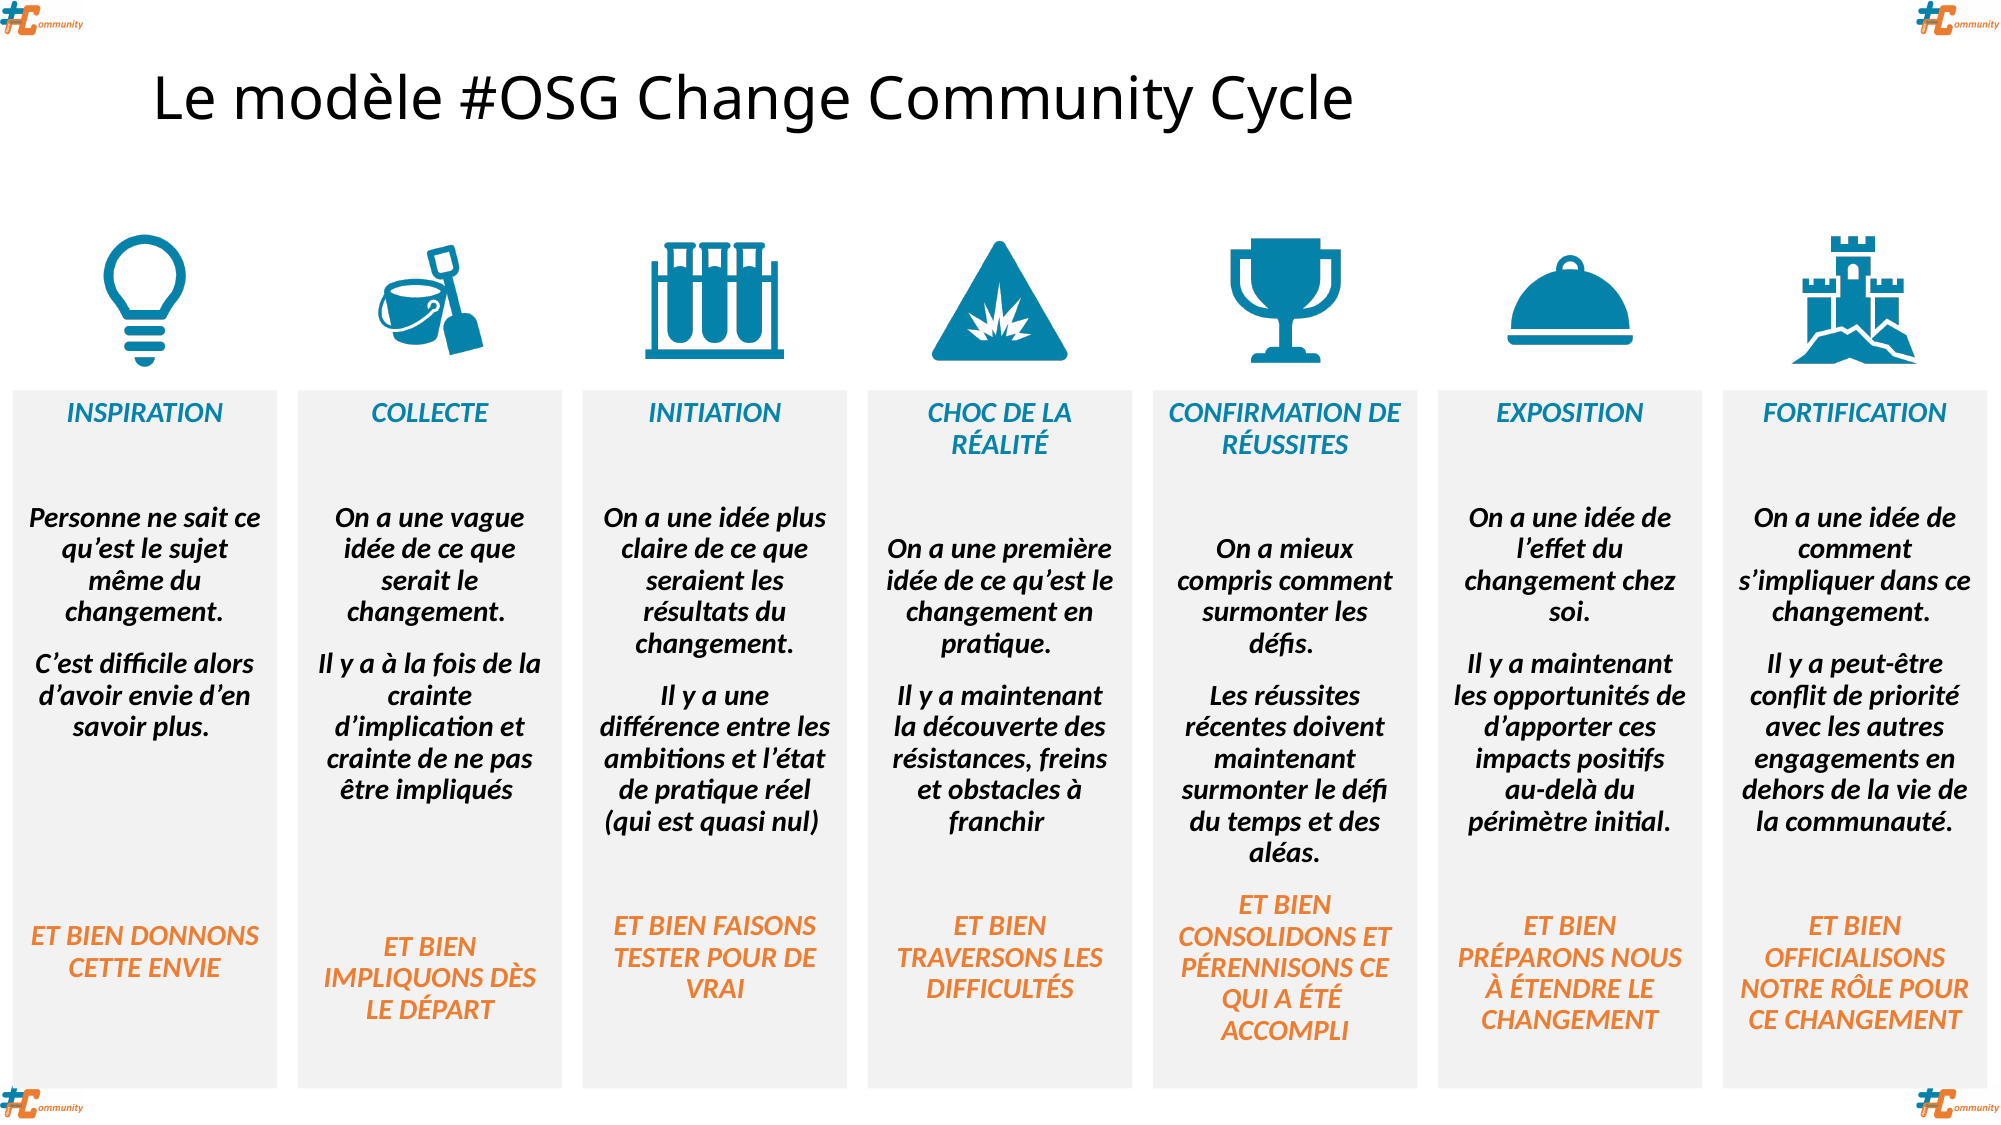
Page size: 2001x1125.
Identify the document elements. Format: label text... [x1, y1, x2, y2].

picture [0, 0, 84, 38]
picture [1916, 1083, 2000, 1122]
picture [0, 0, 13, 19]
picture [0, 1083, 12, 1103]
picture [69, 225, 220, 376]
picture [1494, 225, 1645, 376]
picture [354, 225, 505, 376]
picture [639, 225, 790, 376]
picture [1916, 0, 2000, 38]
title Le modèle #OSG Change Community Cycle [137, 59, 1863, 212]
picture [1916, 0, 1929, 19]
picture [1210, 225, 1361, 376]
picture [1916, 1089, 1926, 1103]
picture [1779, 225, 1930, 376]
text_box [12, 390, 1988, 1089]
picture [0, 1089, 84, 1122]
picture [924, 225, 1075, 376]
